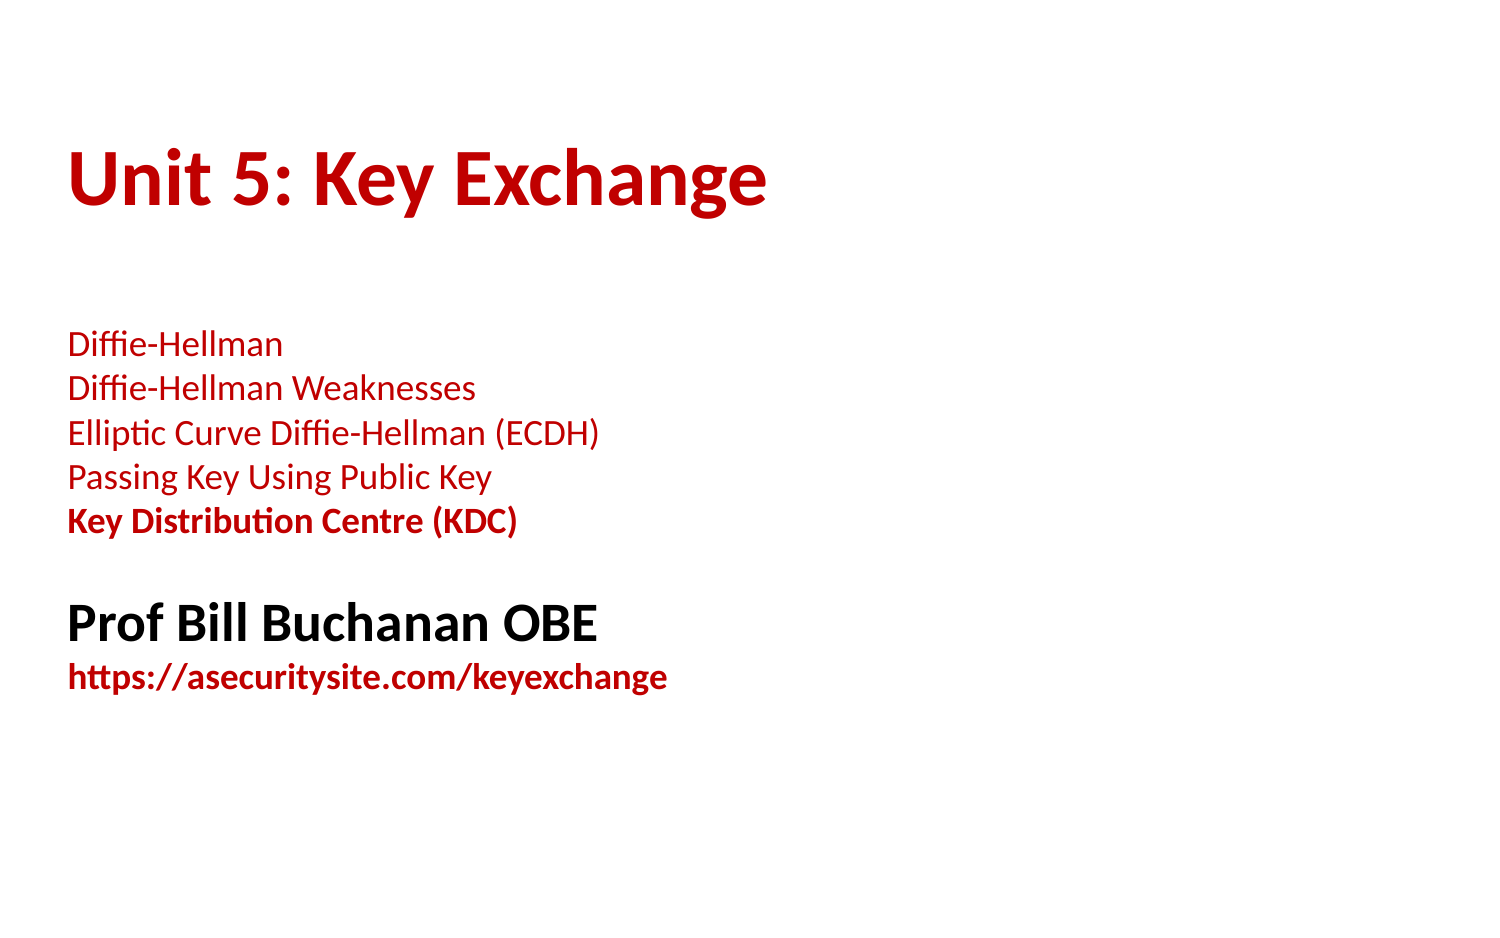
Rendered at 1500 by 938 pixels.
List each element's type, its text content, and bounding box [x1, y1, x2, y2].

title Unit 5: Key Exchange Diffie-Hellman Diffie-Hellman Weaknesses Elliptic Curve Diffie-Hellman (ECDH) Passing Key Using Public Key Key Distribution Centre (KDC) Prof Bill Buchanan OBE https://asecuritysite.com/keyexchange [59, 61, 935, 760]
